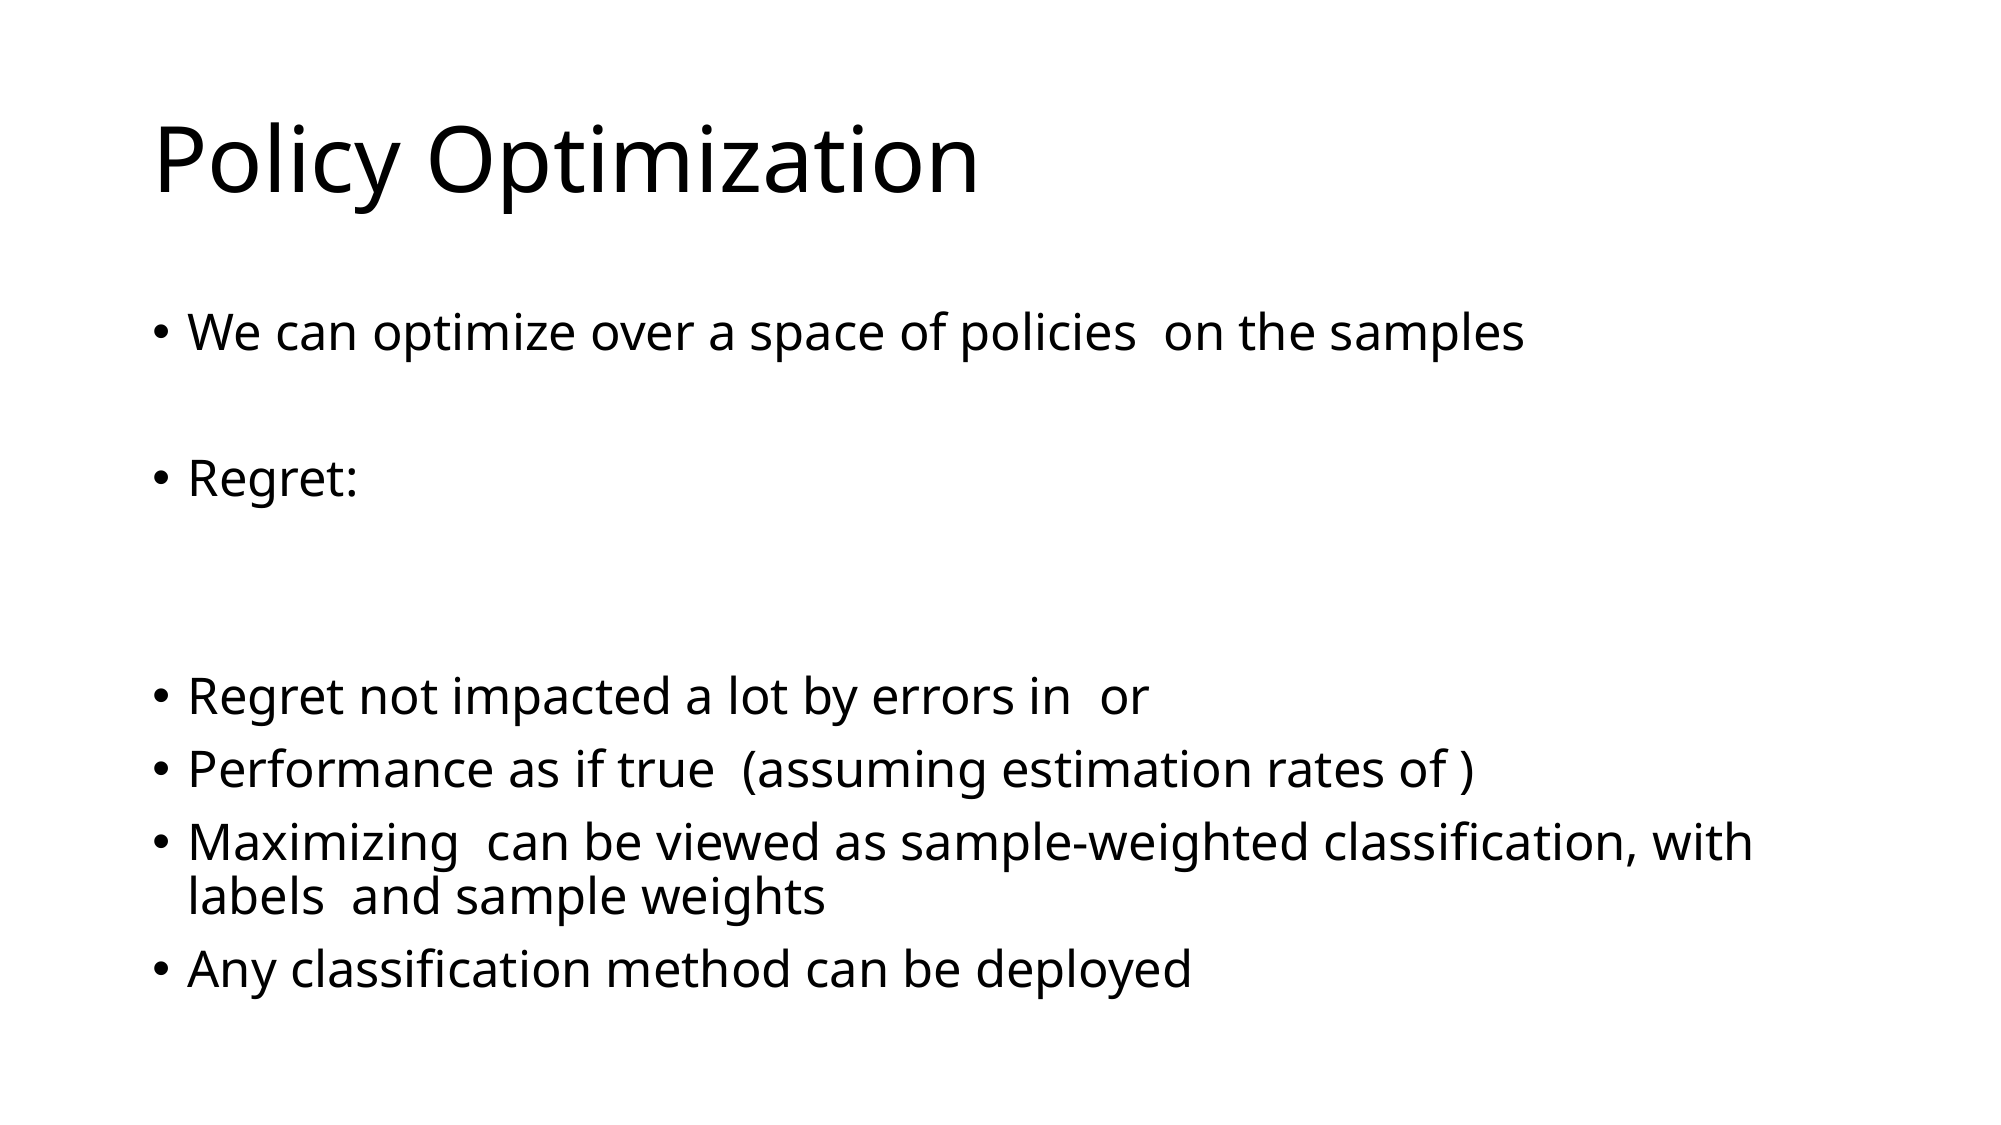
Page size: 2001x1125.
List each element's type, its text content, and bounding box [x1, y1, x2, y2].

title Policy Optimization [137, 53, 1863, 272]
